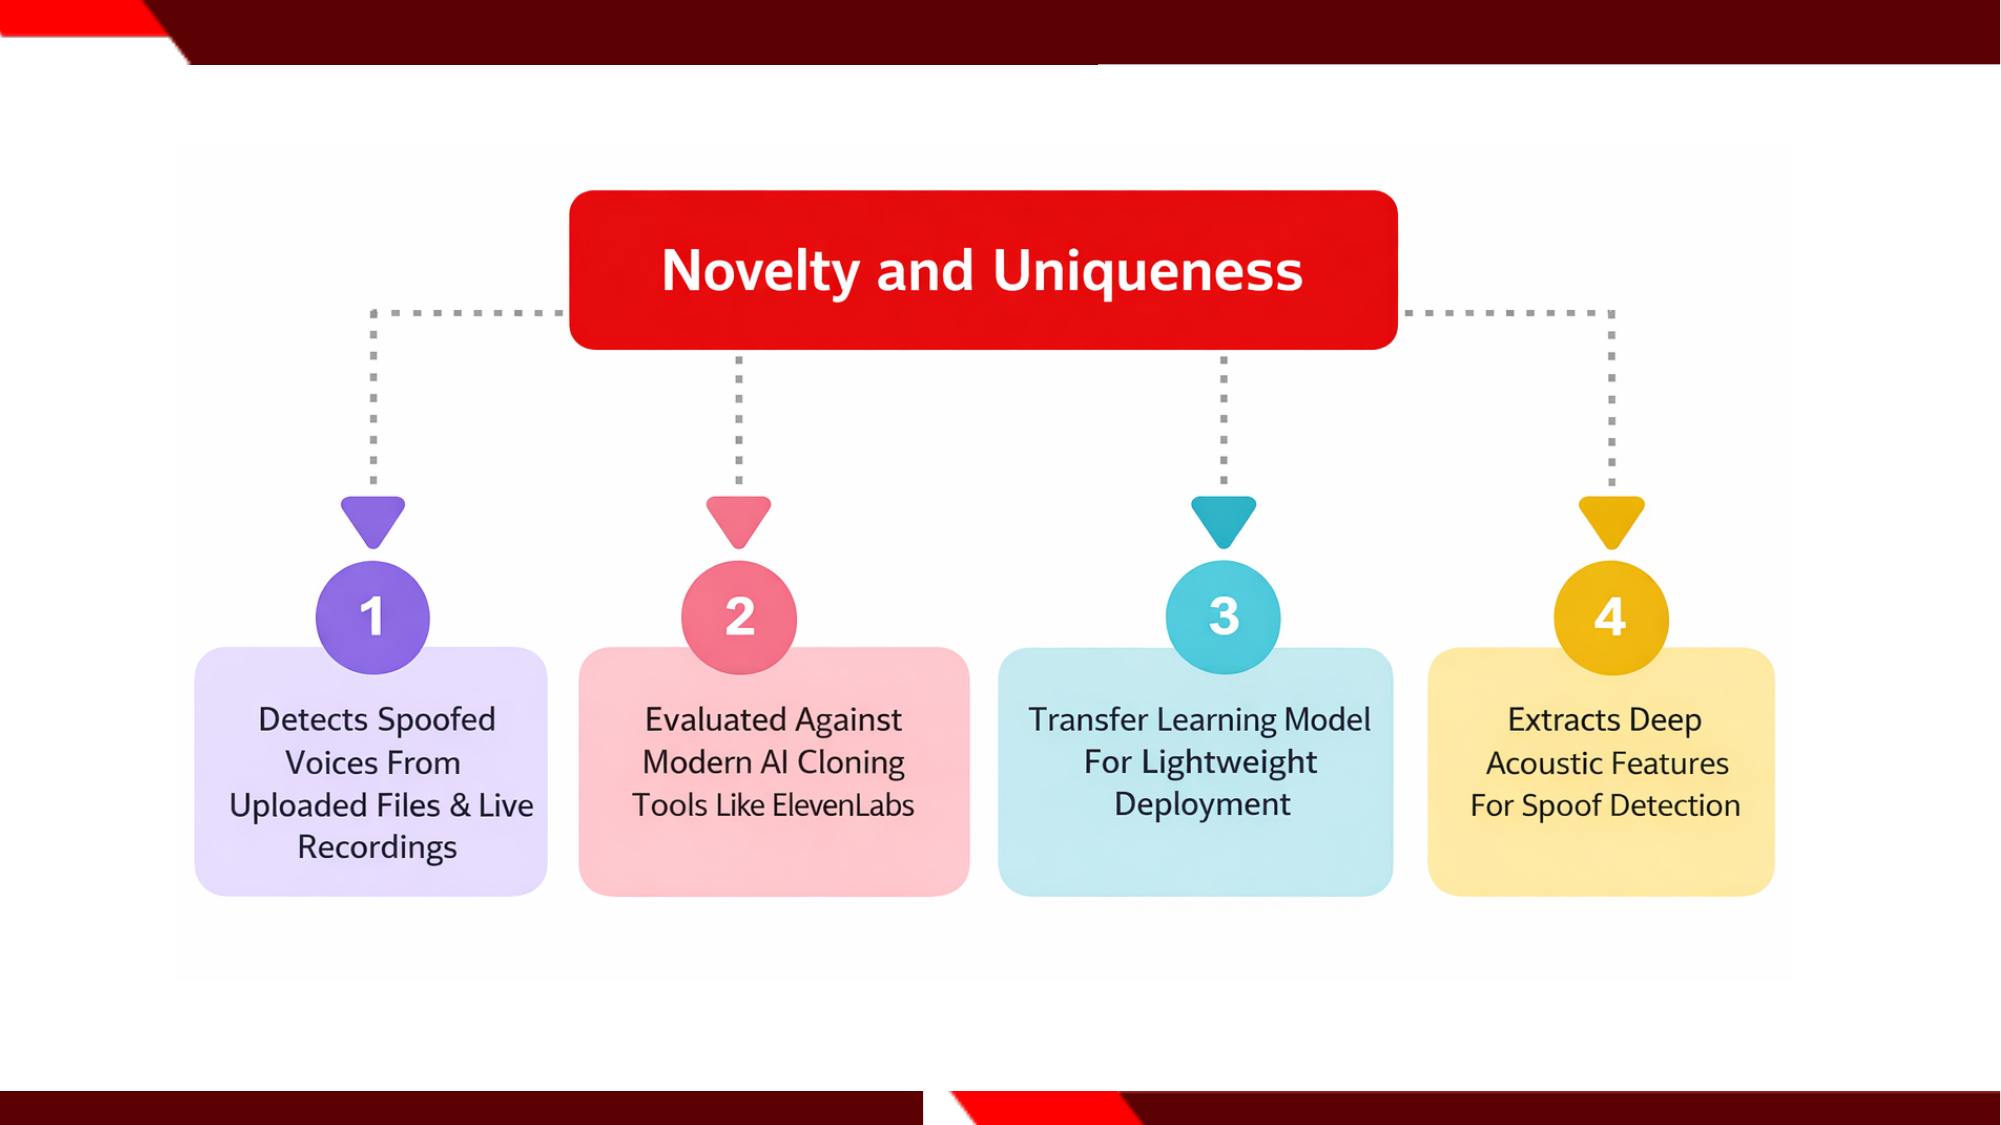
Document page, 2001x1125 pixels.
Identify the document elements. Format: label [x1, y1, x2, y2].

picture [0, 0, 1091, 65]
picture [177, 144, 1791, 980]
picture [924, 1091, 2001, 1125]
